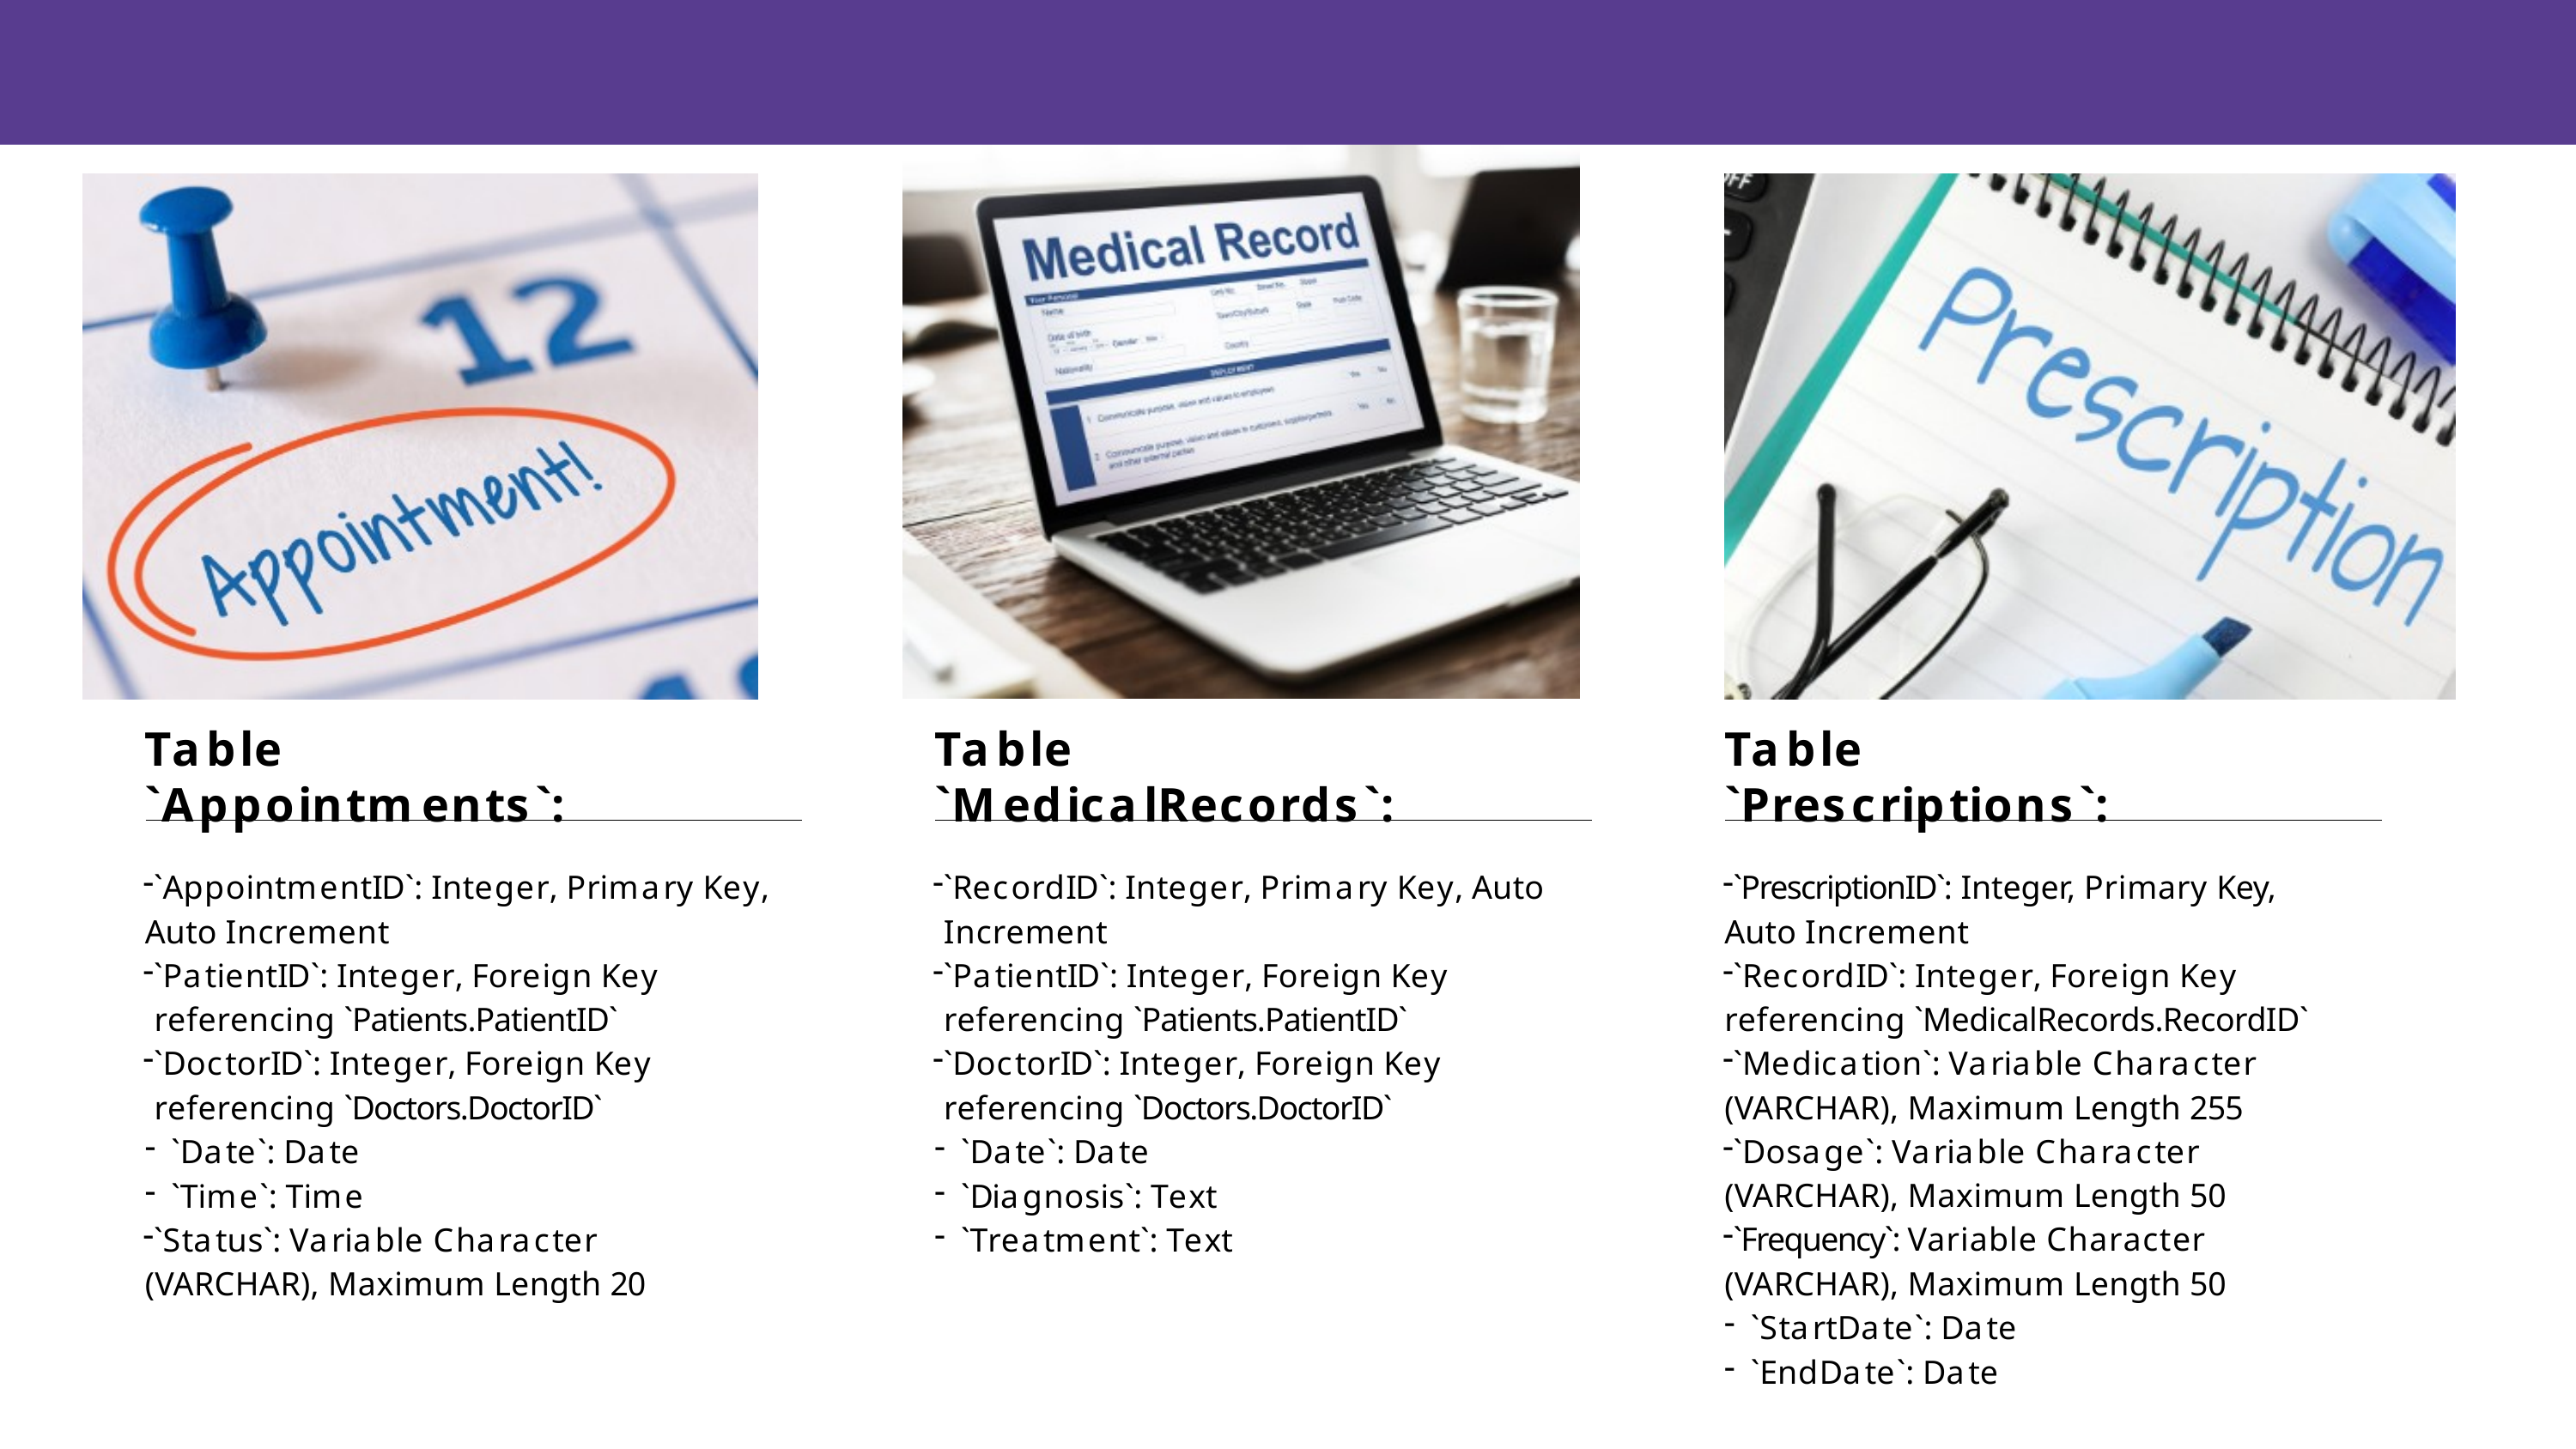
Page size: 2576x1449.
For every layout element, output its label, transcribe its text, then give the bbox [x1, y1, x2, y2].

text_box `AppointmentID`: Integer, Primary Key, Auto Increment `PatientID`: Integer, Foreign Key referencing `Patients.PatientID` `DoctorID`: Integer, Foreign Key referencing `Doctors.DoctorID` `Date`: Date `Time`: Time `Status`: Variable Character (VARCHAR), Maximum Length 20 [143, 860, 773, 1303]
text_box Table `MedicalRecords`: [933, 718, 1504, 832]
text_box Table `Appointments`: [143, 718, 675, 832]
text_box Table `Prescriptions`: [1722, 718, 2226, 832]
text_box `PrescriptionID`: Integer, Primary Key, Auto Increment `RecordID`: Integer, Foreign Key referencing `MedicalRecords.RecordID` `Medication`: Variable Character (VARCHAR), Maximum Length 255 `Dosage`: Variable Character (VARCHAR), Maximum Length 50 `Frequency`: Variable Character (VARCHAR), Maximum Length 50 `StartDate`: Date `EndDate`: Date [1722, 860, 2345, 1391]
picture [1723, 173, 2457, 700]
text_box `RecordID`: Integer, Primary Key, Auto Increment `PatientID`: Integer, Foreign Key referencing `Patients.PatientID` `DoctorID`: Integer, Foreign Key referencing `Doctors.DoctorID` `Date`: Date `Diagnosis`: Text `Treatment`: Text [933, 860, 1547, 1259]
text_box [0, 0, 2576, 700]
